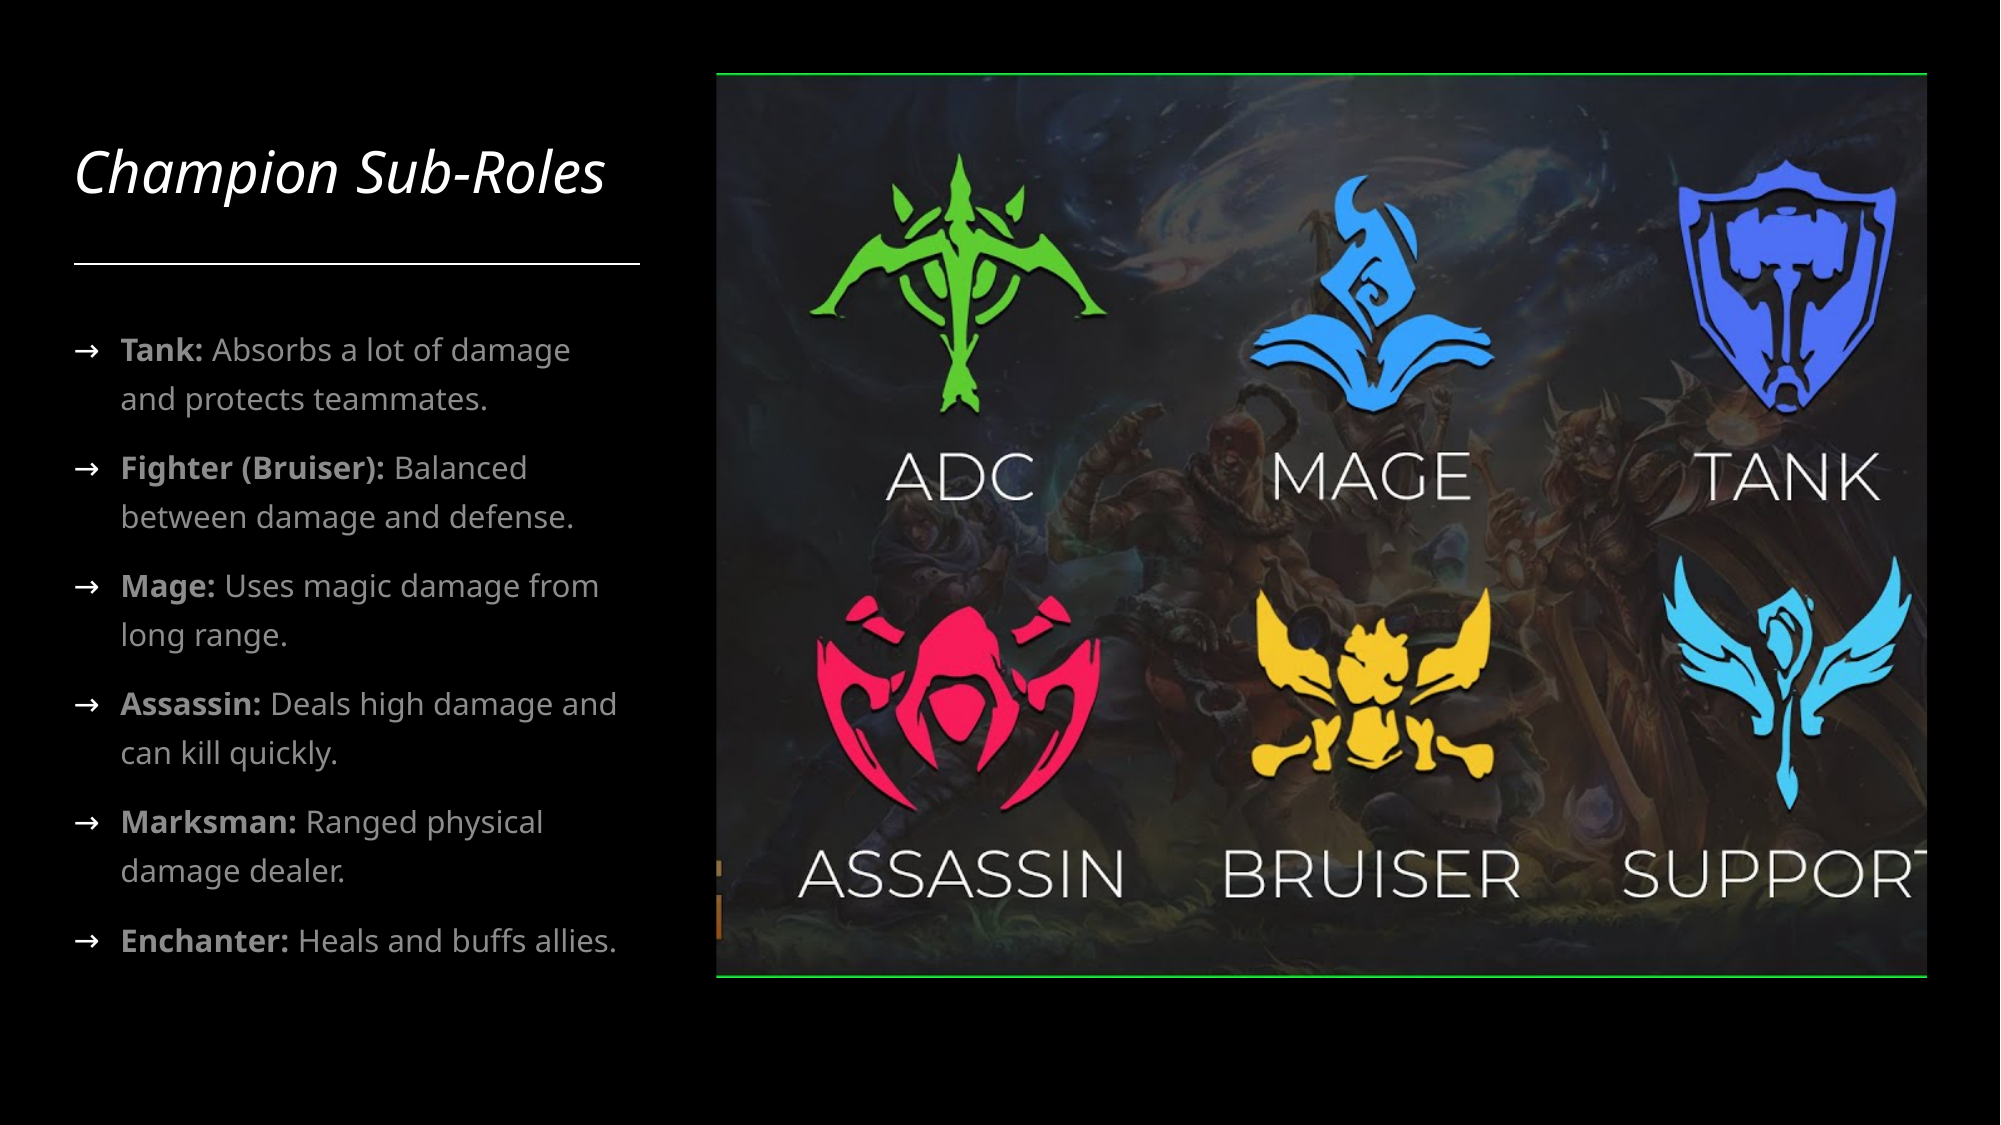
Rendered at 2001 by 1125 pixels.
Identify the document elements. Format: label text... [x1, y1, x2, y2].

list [716, 73, 1928, 978]
title Champion Sub-Roles [73, 63, 640, 205]
text_box [0, 0, 2000, 1125]
list Tank: Absorbs a lot of damage and protects teammates. Fighter (Bruiser): Balanced between damage and defense. Mage: Uses magic damage from long range. Assassin: Deals high damage and can kill quickly. Marksman: Ranged physical damage dealer. Enchanter: Heals and buffs allies. [73, 318, 640, 977]
